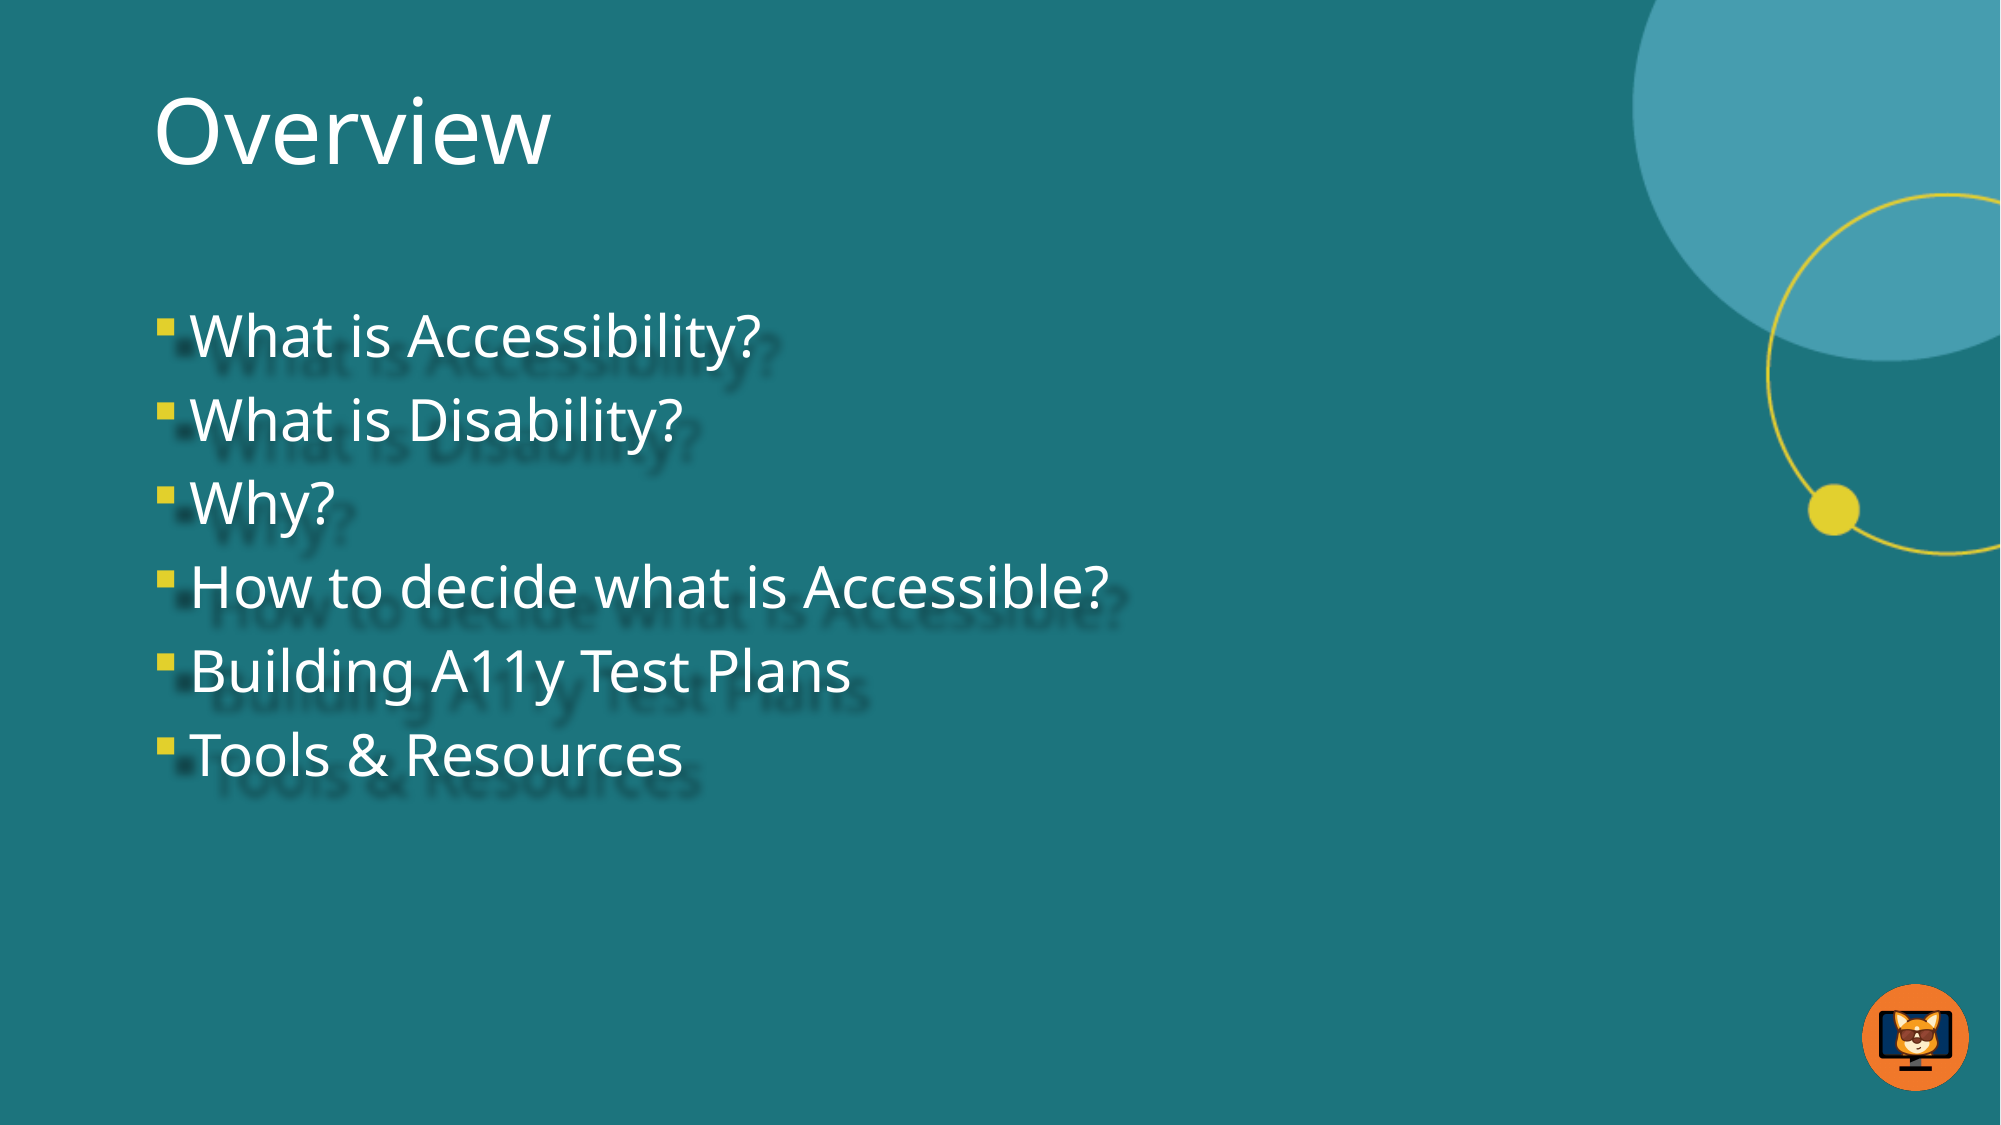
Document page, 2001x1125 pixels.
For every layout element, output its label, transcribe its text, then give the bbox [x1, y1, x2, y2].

list What is Accessibility? What is Disability? Why? How to decide what is Accessible? Building A11y Test Plans Tools & Resources [137, 299, 1863, 1014]
picture [0, 0, 2001, 1125]
title Overview [137, 26, 1505, 244]
